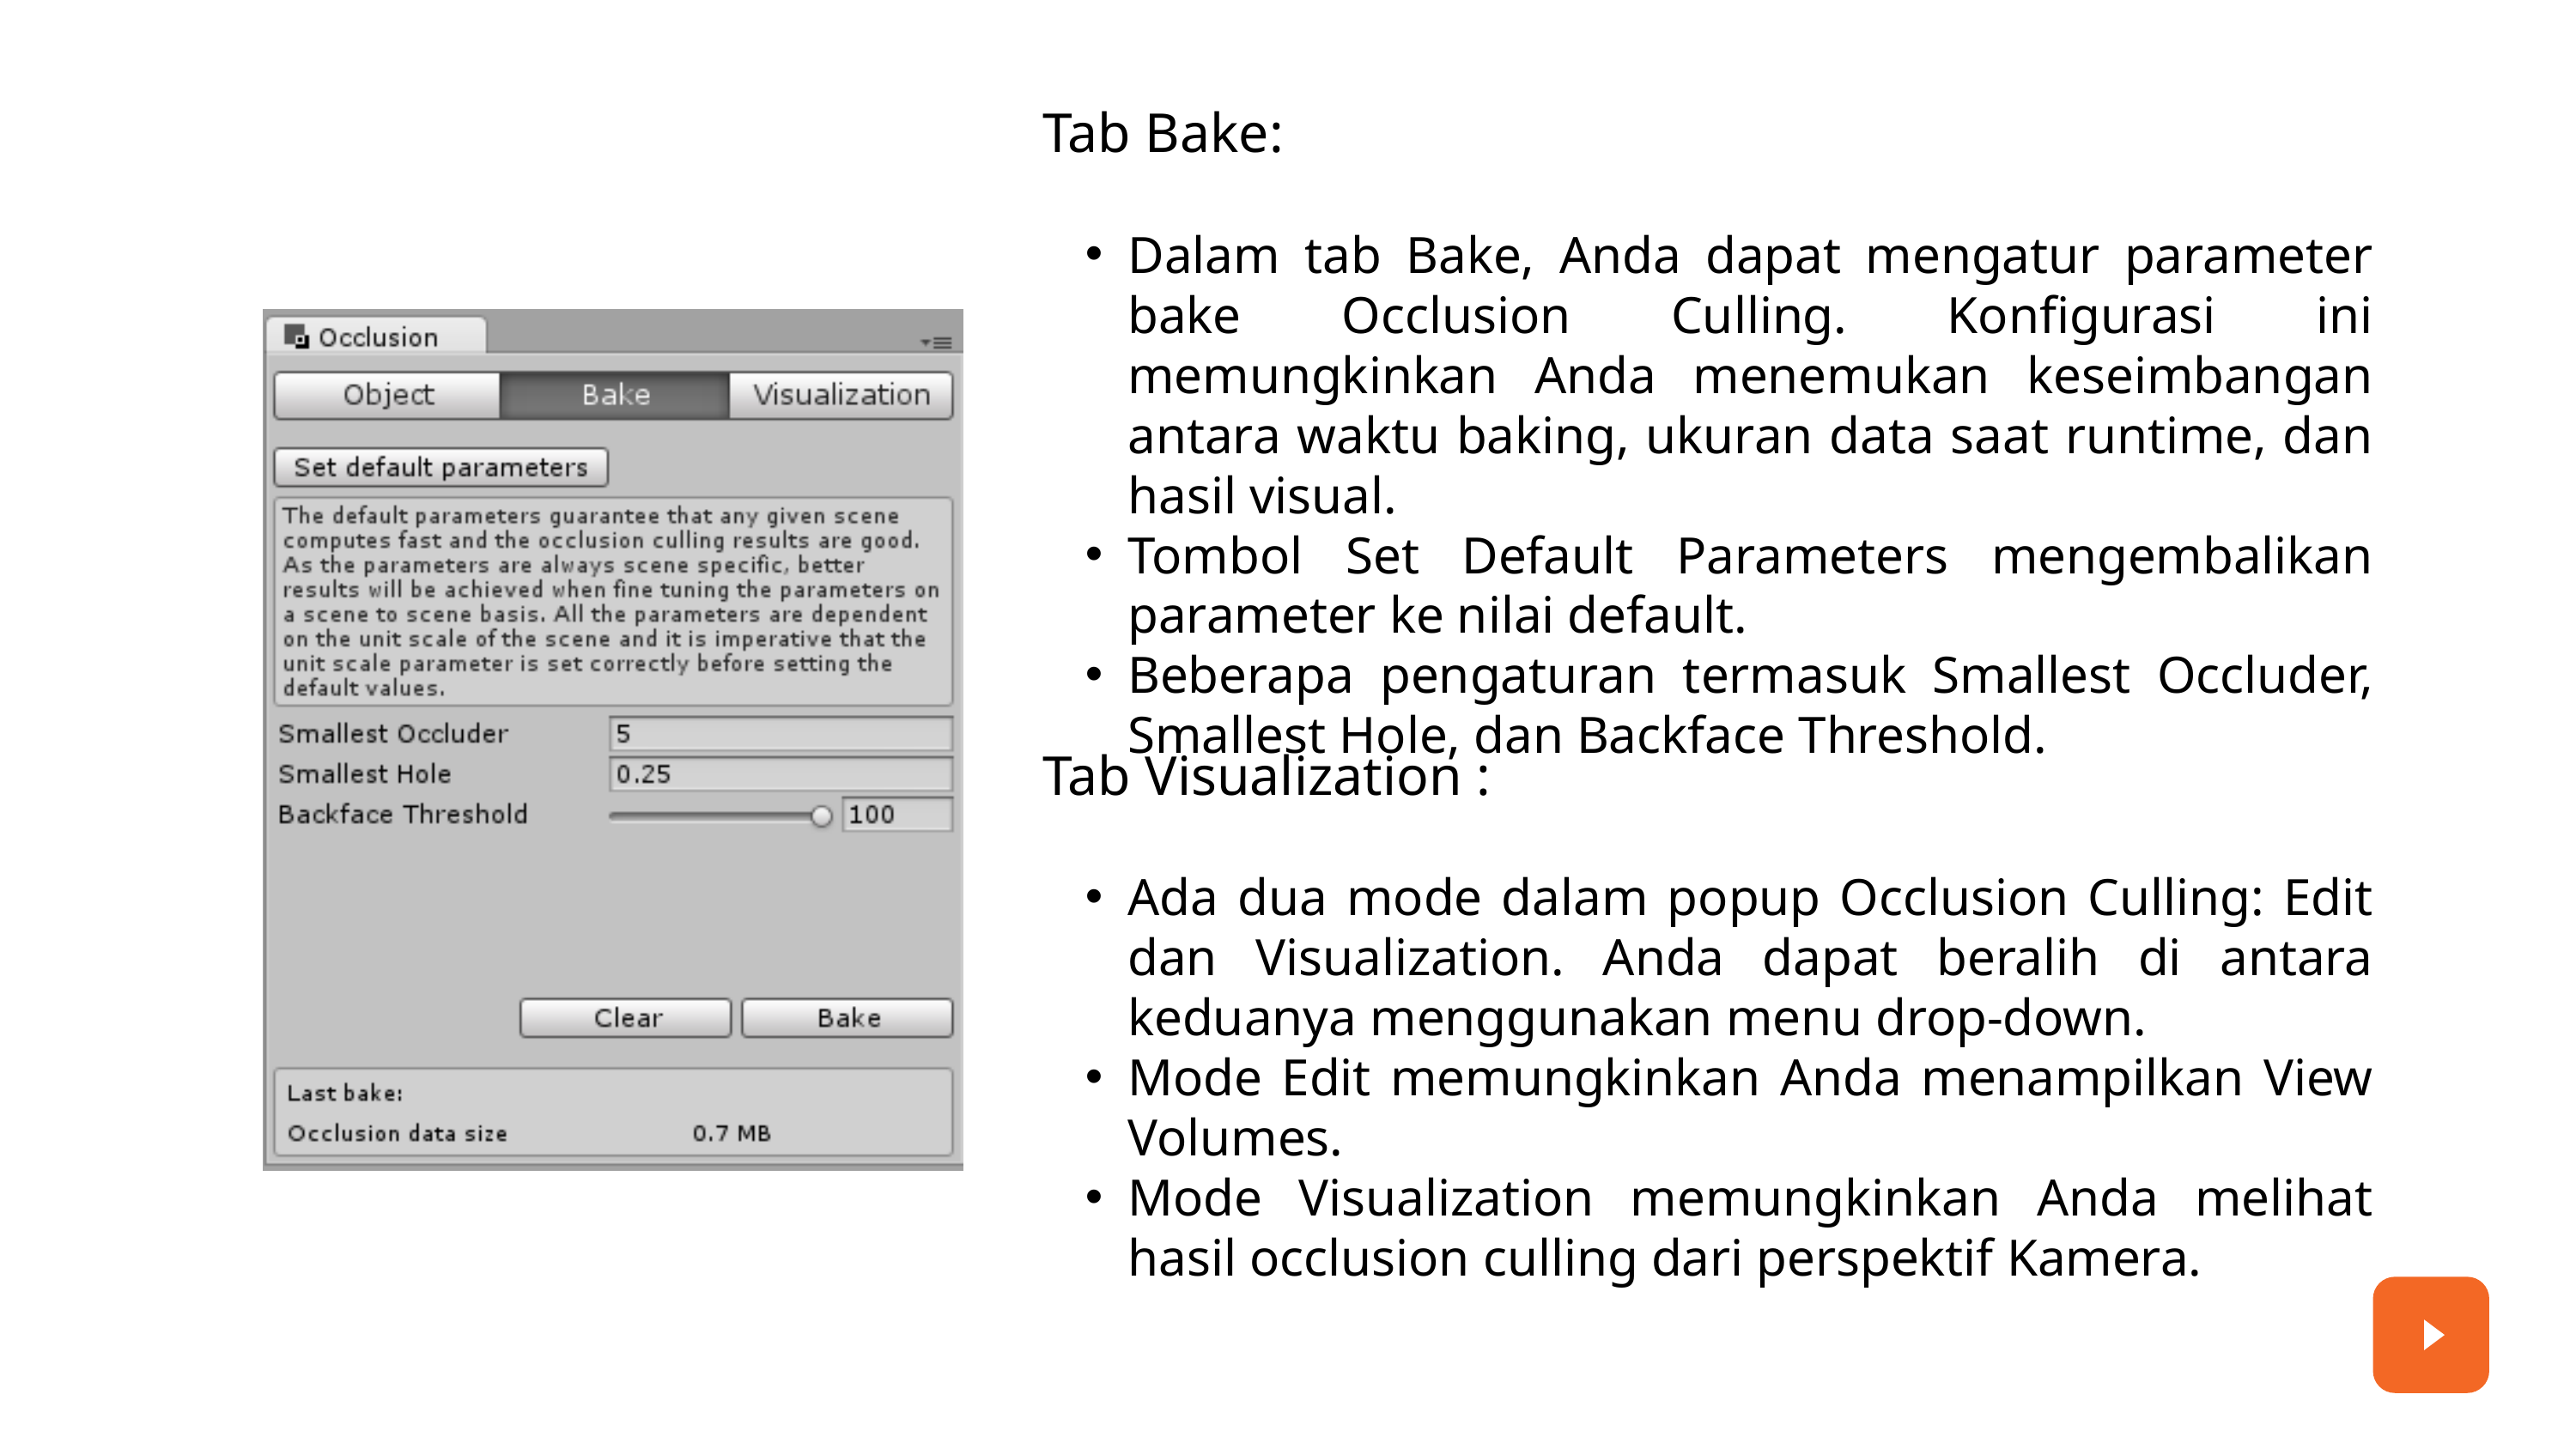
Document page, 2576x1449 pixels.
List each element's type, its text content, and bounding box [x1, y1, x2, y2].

text_box [263, 309, 964, 1171]
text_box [2372, 1276, 2490, 1393]
text_box Tab Bake: Dalam tab Bake, Anda dapat mengatur parameter bake Occlusion Culling. Konfigurasi ini memungkinkan Anda menemukan keseimbangan antara waktu baking, ukuran data saat runtime, dan hasil visual. Tombol Set Default Parameters mengembalikan parameter ke nilai default. Beberapa pengaturan termasuk Smallest Occluder, Smallest Hole, dan Backface Threshold. [1042, 98, 2373, 741]
text_box Tab Visualization : Ada dua mode dalam popup Occlusion Culling: Edit dan Visualization. Anda dapat beralih di antara keduanya menggunakan menu drop-down. Mode Edit memungkinkan Anda menampilkan View Volumes. Mode Visualization memungkinkan Anda melihat hasil occlusion culling dari perspektif Kamera. [1042, 741, 2373, 1287]
